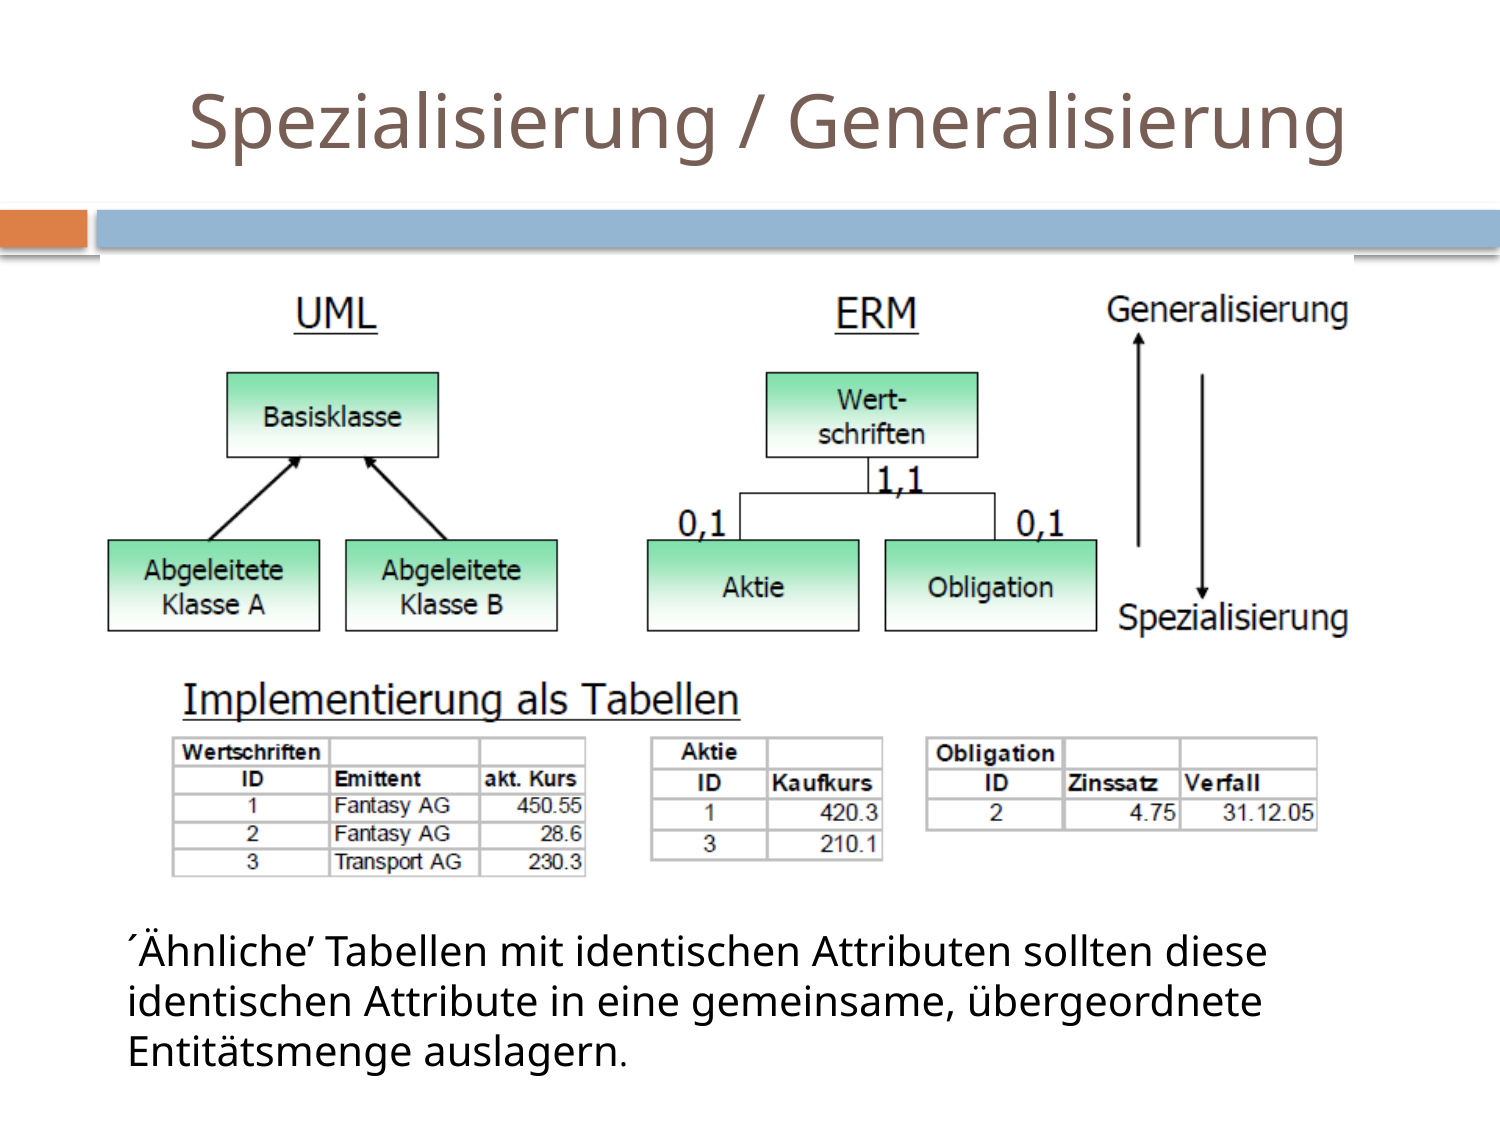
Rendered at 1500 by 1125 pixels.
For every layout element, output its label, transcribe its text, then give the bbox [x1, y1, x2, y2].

picture [99, 255, 1354, 883]
text_box ´Ähnliche’ Tabellen mit identischen Attributen sollten diese identischen Attribute in eine gemeinsame, übergeordnete Entitätsmenge auslagern. [112, 916, 1447, 1082]
title Spezialisierung / Generalisierung [99, 37, 1438, 200]
